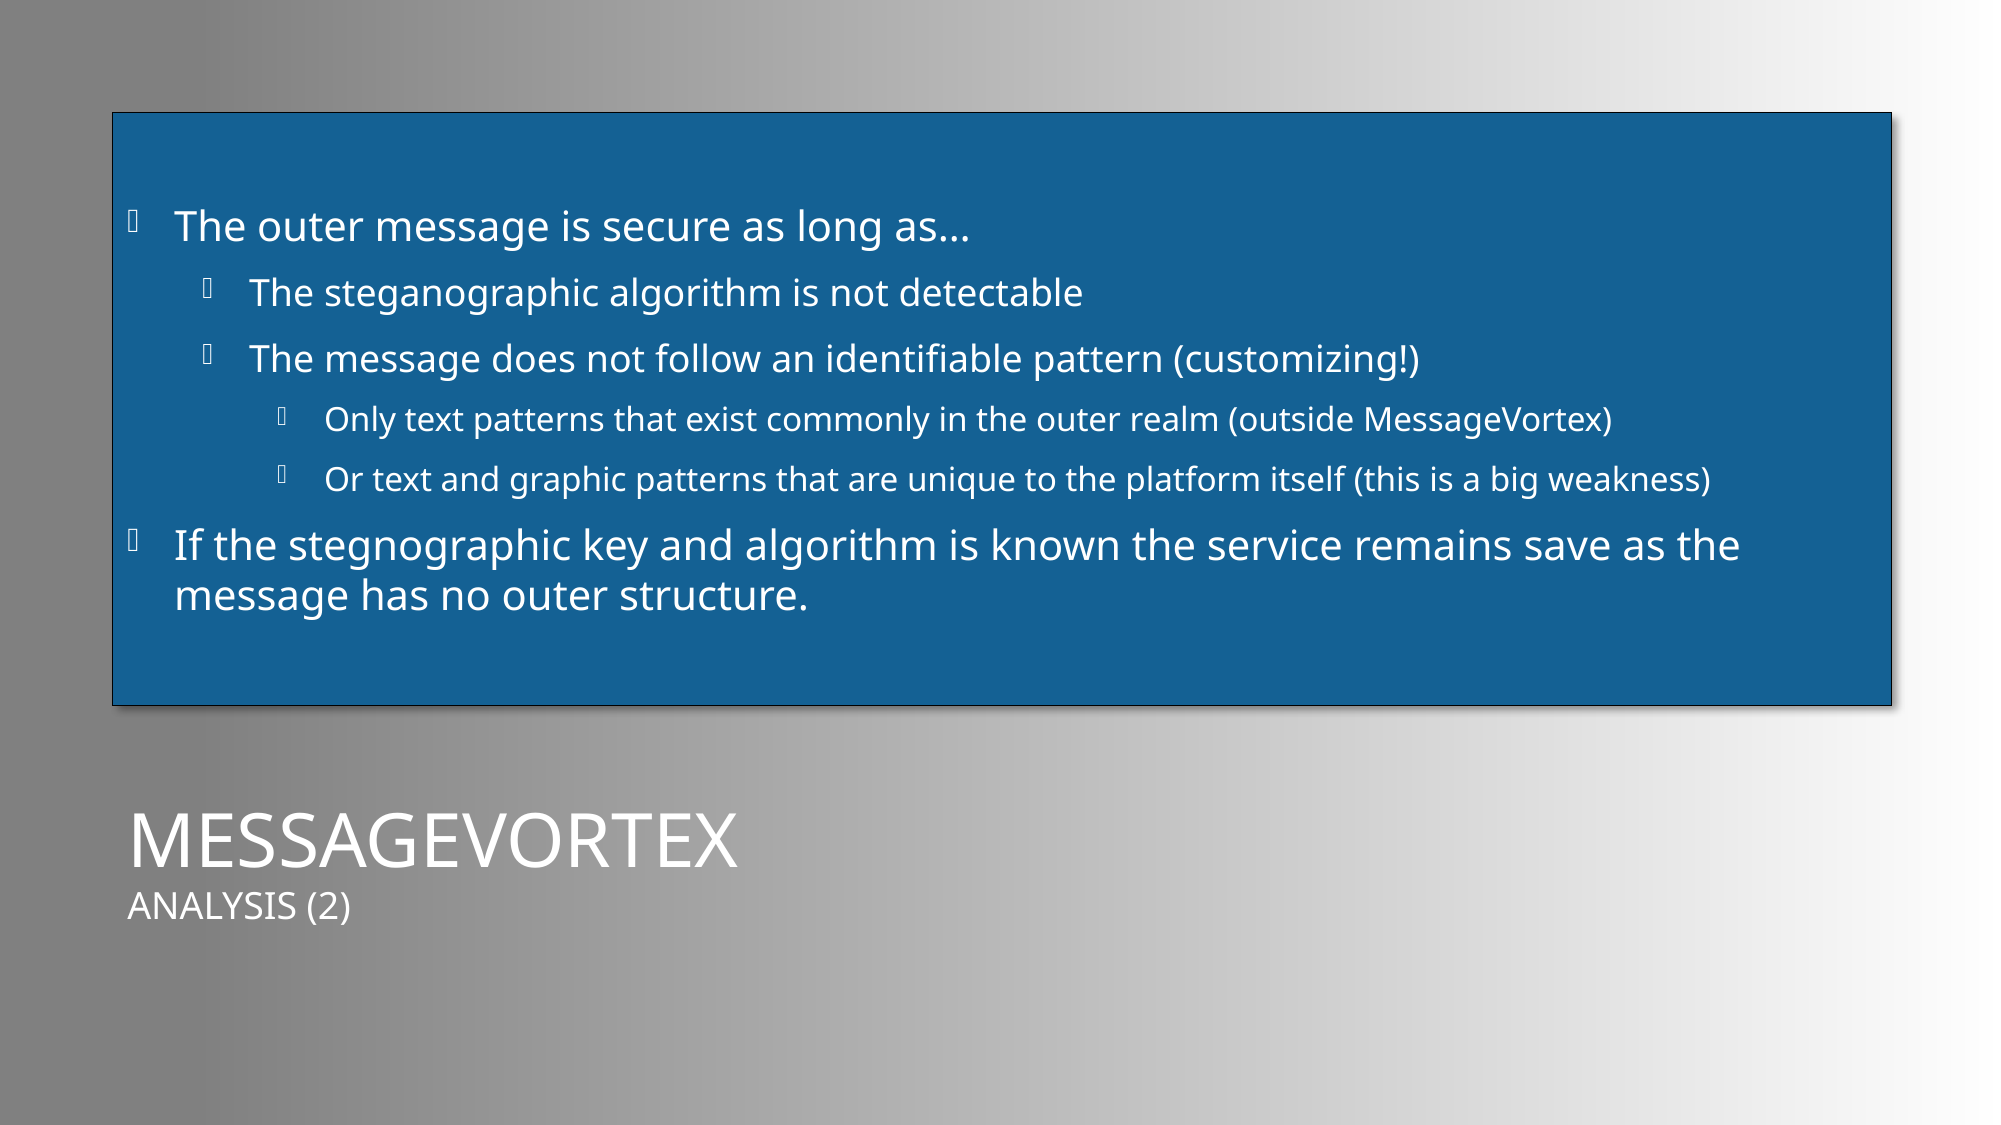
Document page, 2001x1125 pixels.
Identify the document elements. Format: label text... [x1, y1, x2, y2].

title MessageVortex Analysis (2) [112, 736, 1513, 984]
list The outer message is secure as long as… The steganographic algorithm is not detectable The message does not follow an identifiable pattern (customizing!) Only text patterns that exist commonly in the outer realm (outside MessageVortex) Or text and graphic patterns that are unique to the platform itself (this is a big weakness) If the stegnographic key and algorithm is known the service remains save as the message has no outer structure. [112, 112, 1892, 706]
